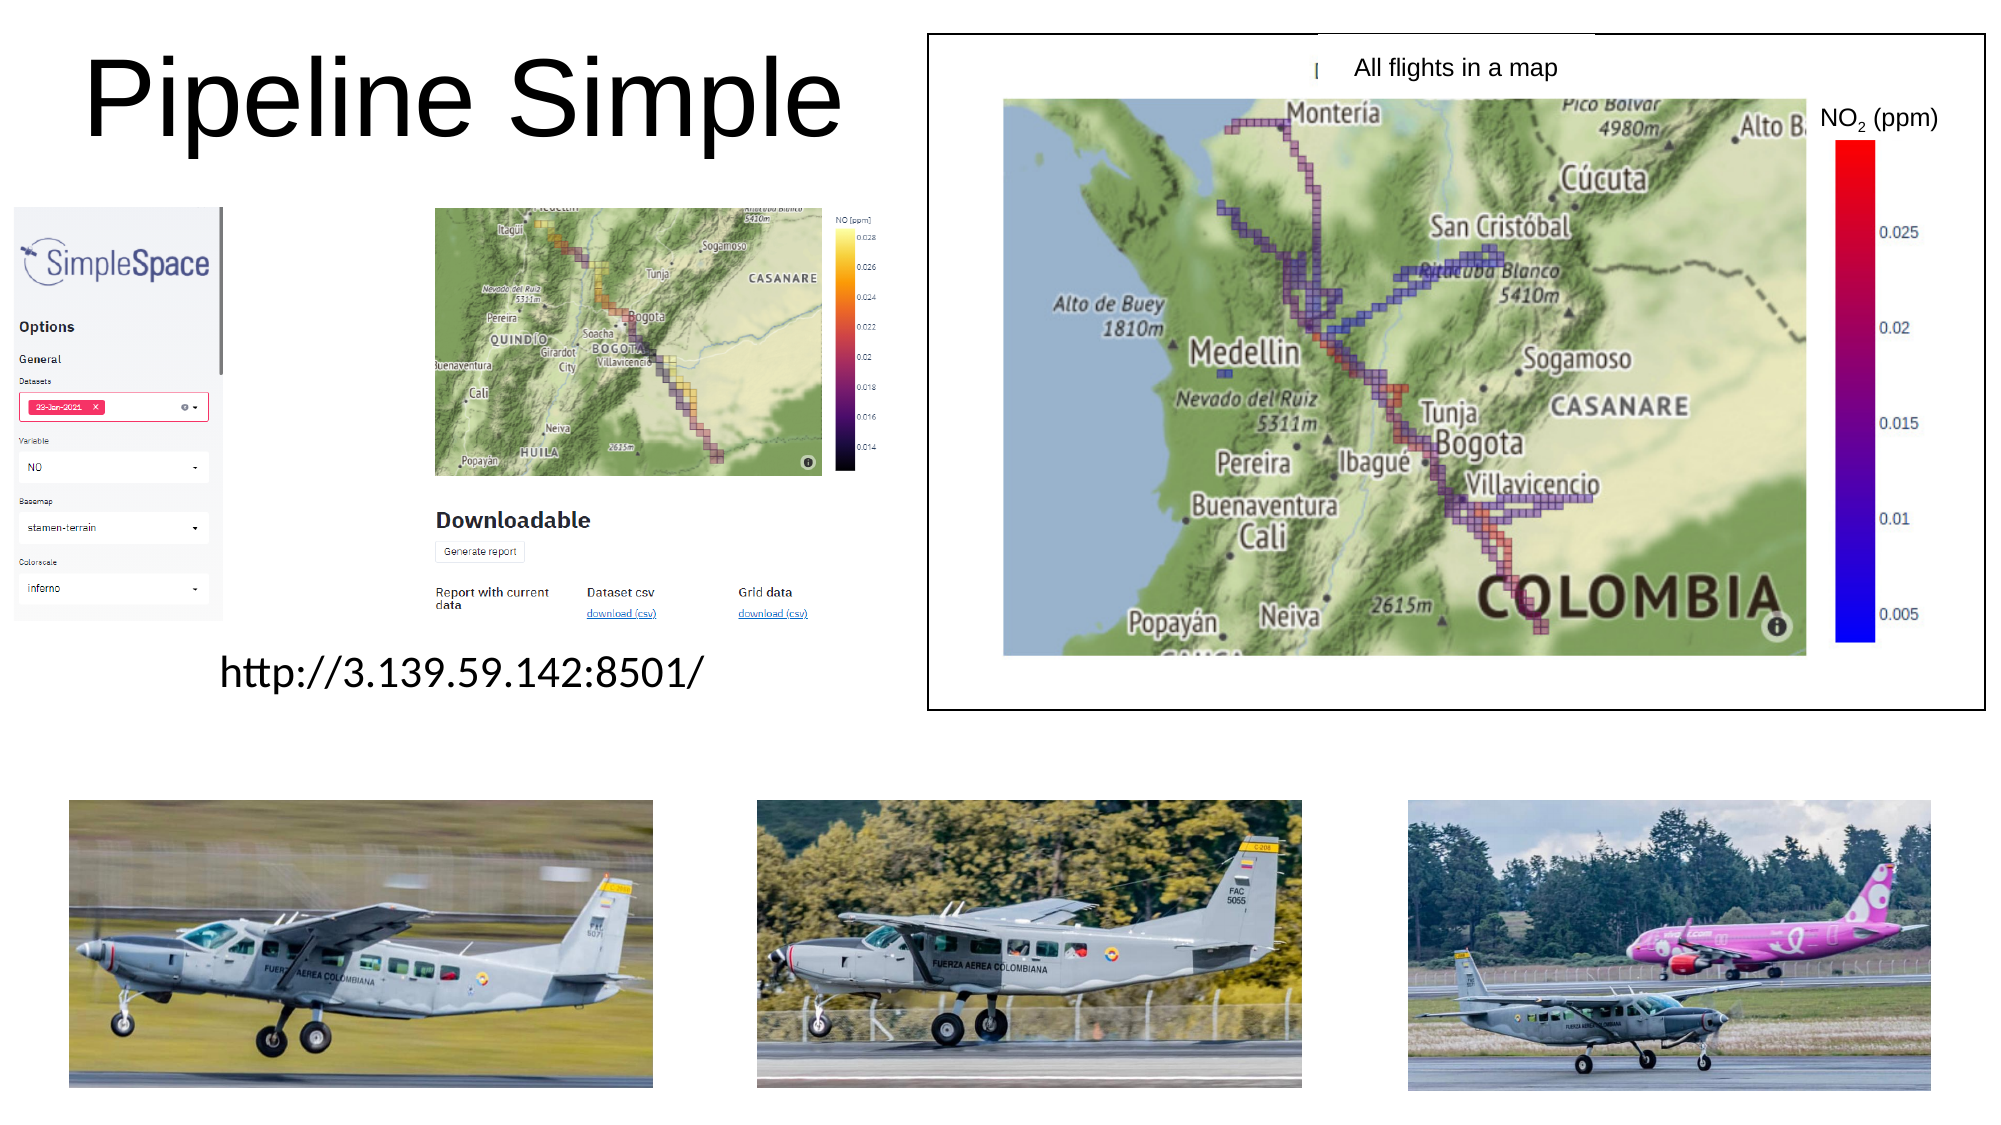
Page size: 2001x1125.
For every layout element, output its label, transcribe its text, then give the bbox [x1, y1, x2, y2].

picture [928, 34, 1984, 709]
picture [757, 800, 1302, 1088]
picture [69, 800, 653, 1088]
picture [1408, 800, 1931, 1091]
text_box Pipeline Simple [0, 25, 1379, 159]
text_box http://3.139.59.142:8501/ [204, 635, 928, 705]
picture [13, 207, 898, 621]
